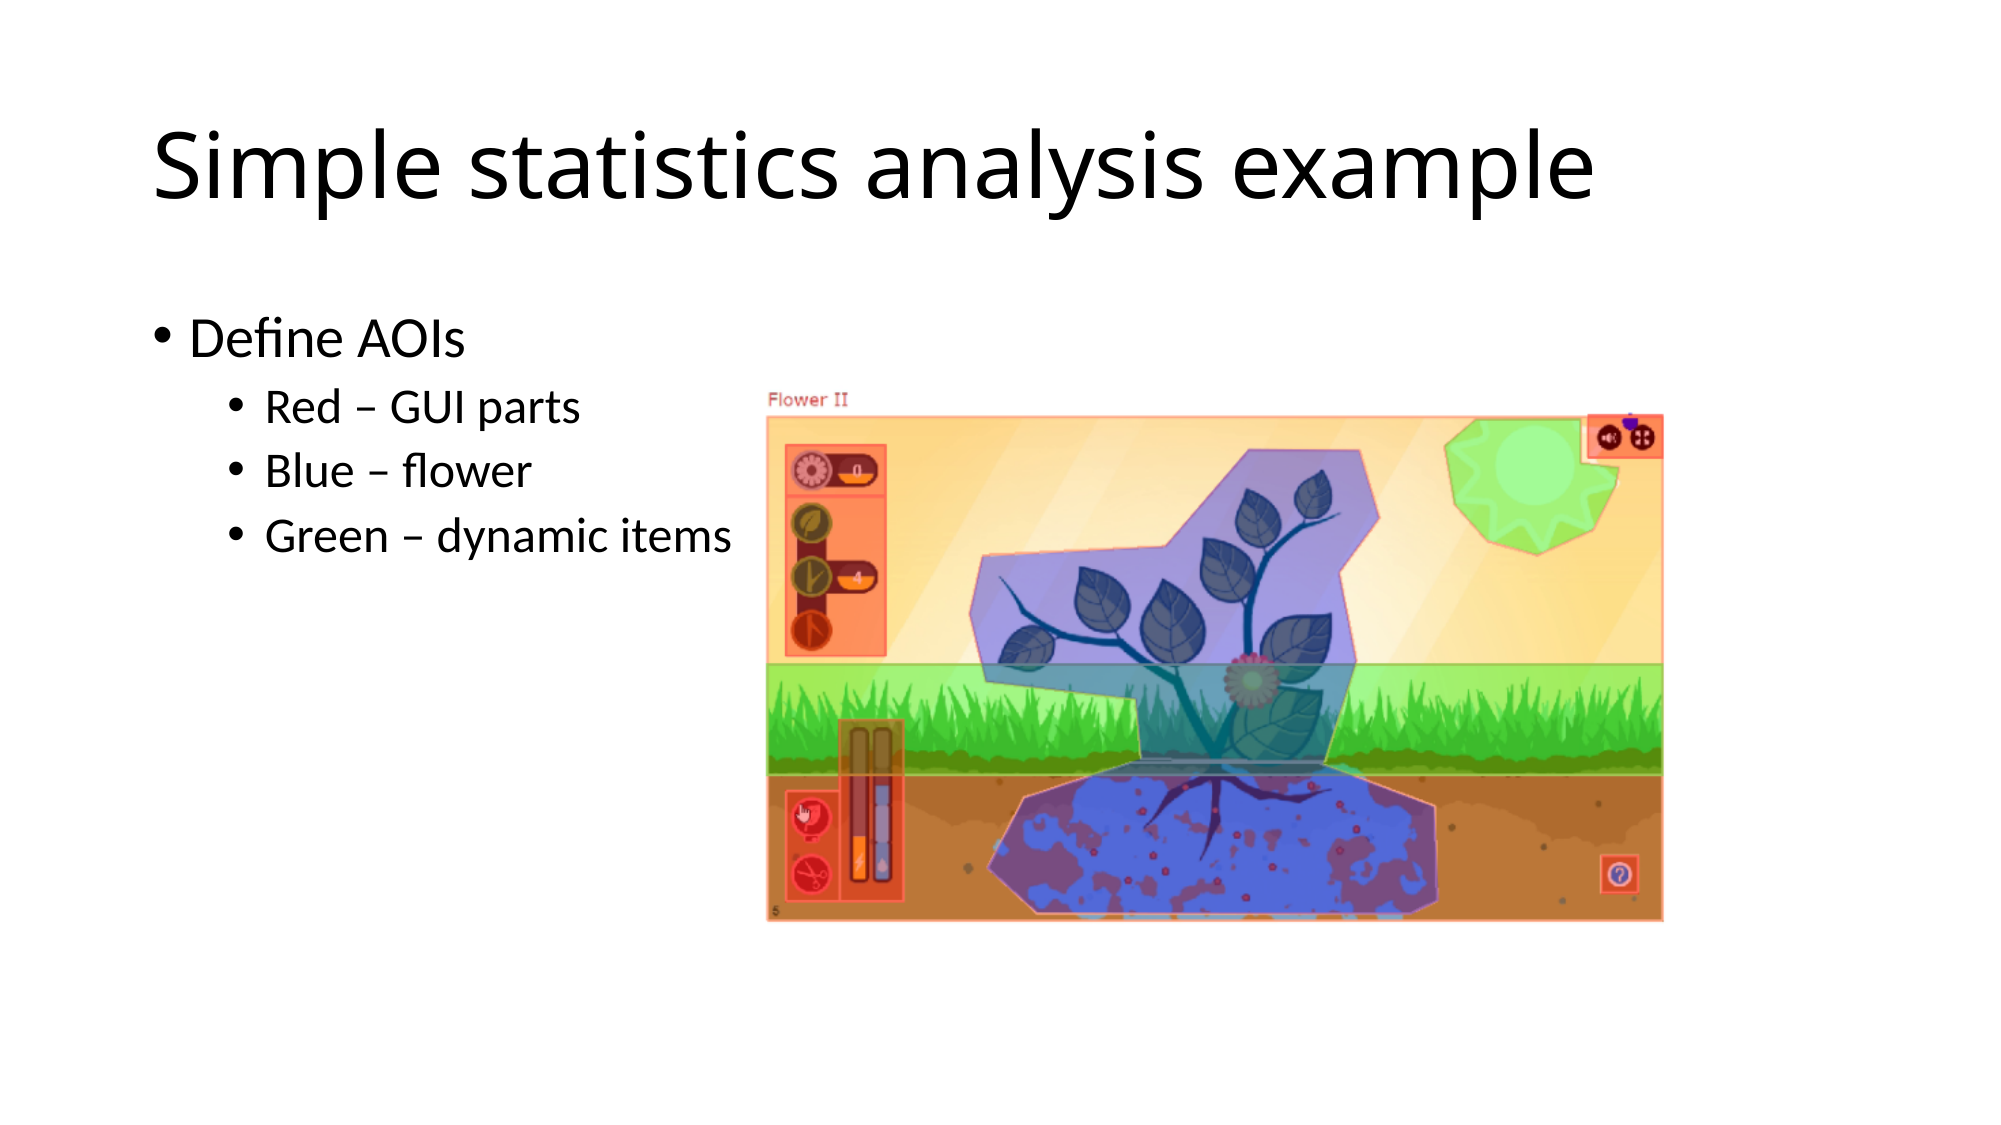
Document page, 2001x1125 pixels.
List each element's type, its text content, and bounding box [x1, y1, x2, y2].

title Simple statistics analysis example [137, 59, 1863, 278]
list Define AOIs Red – GUI parts Blue – flower Green – dynamic items [137, 299, 1863, 1014]
picture [747, 376, 1687, 937]
